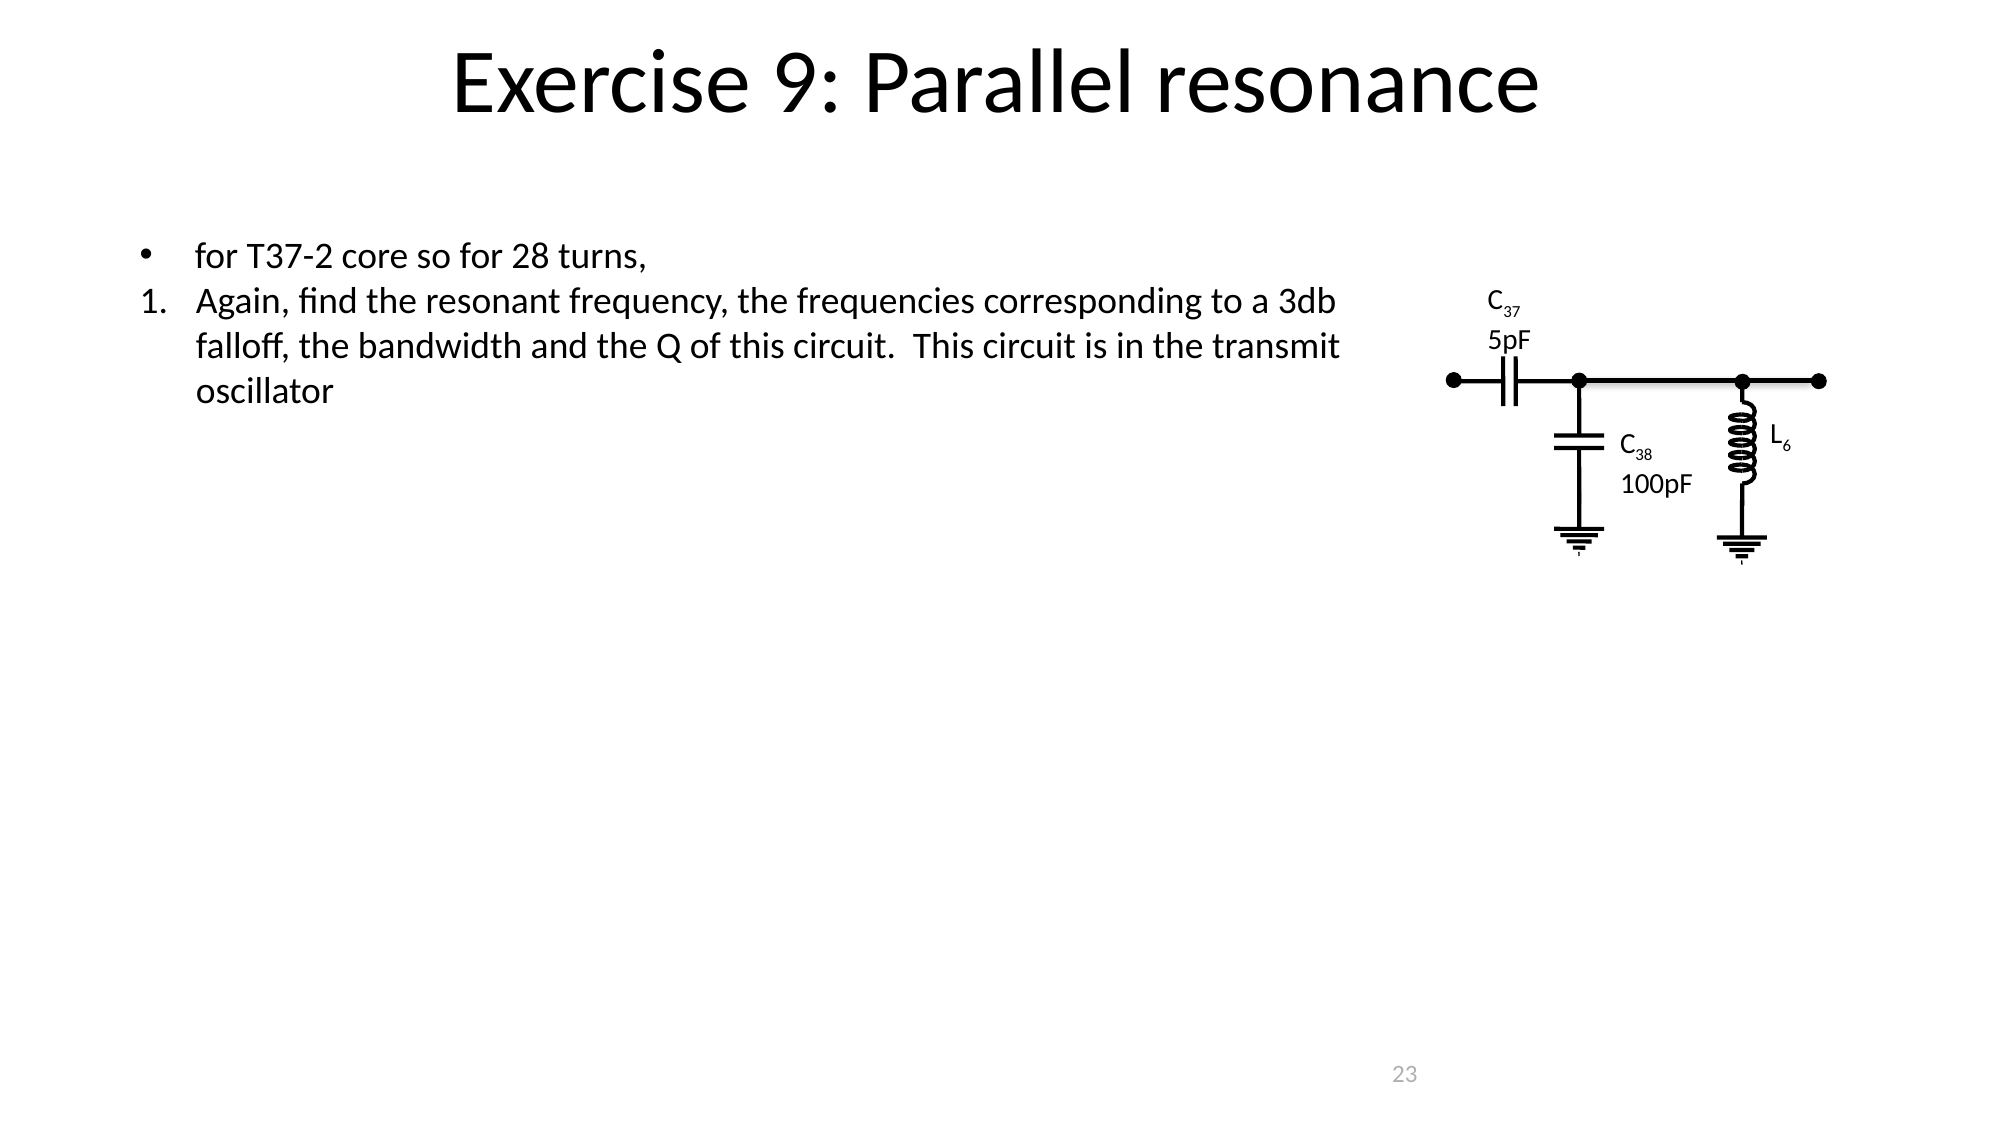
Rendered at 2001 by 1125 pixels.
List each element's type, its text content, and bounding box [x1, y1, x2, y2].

text_box Exercise 9: Parallel resonance [20, 20, 1975, 131]
slide_number 23 [1074, 738, 1425, 1125]
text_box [1446, 272, 1827, 563]
